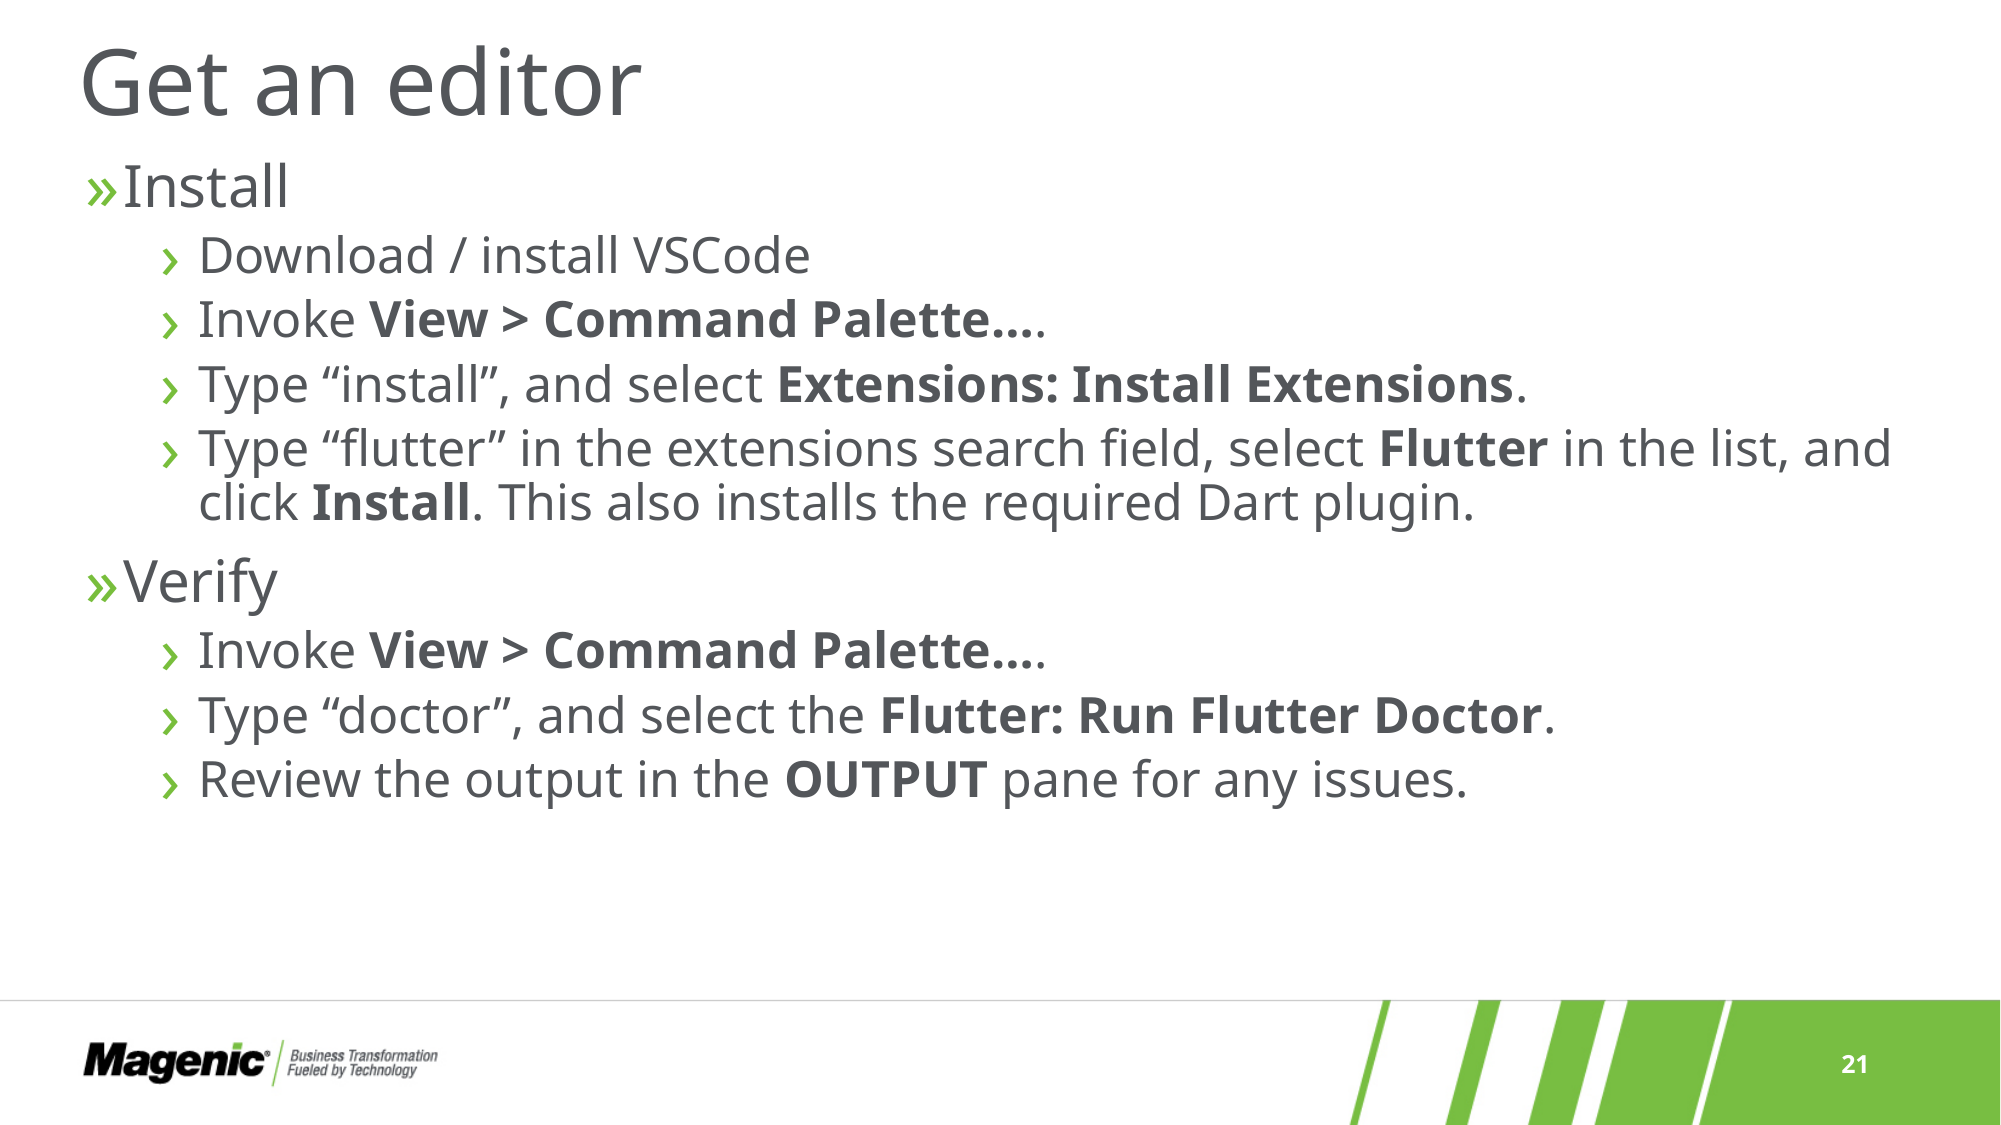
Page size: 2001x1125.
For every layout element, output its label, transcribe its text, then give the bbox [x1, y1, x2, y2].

title Get an editor [63, 41, 1938, 131]
picture [0, 0, 2001, 1125]
list Install Download / install VSCode Invoke View > Command Palette…. Type “install”, and select Extensions: Install Extensions. Type “flutter” in the extensions search field, select Flutter in the list, and click Install. This also installs the required Dart plugin. Verify Invoke View > Command Palette…. Type “doctor”, and select the Flutter: Run Flutter Doctor. Review the output in the OUTPUT pane for any issues. [70, 149, 1946, 939]
